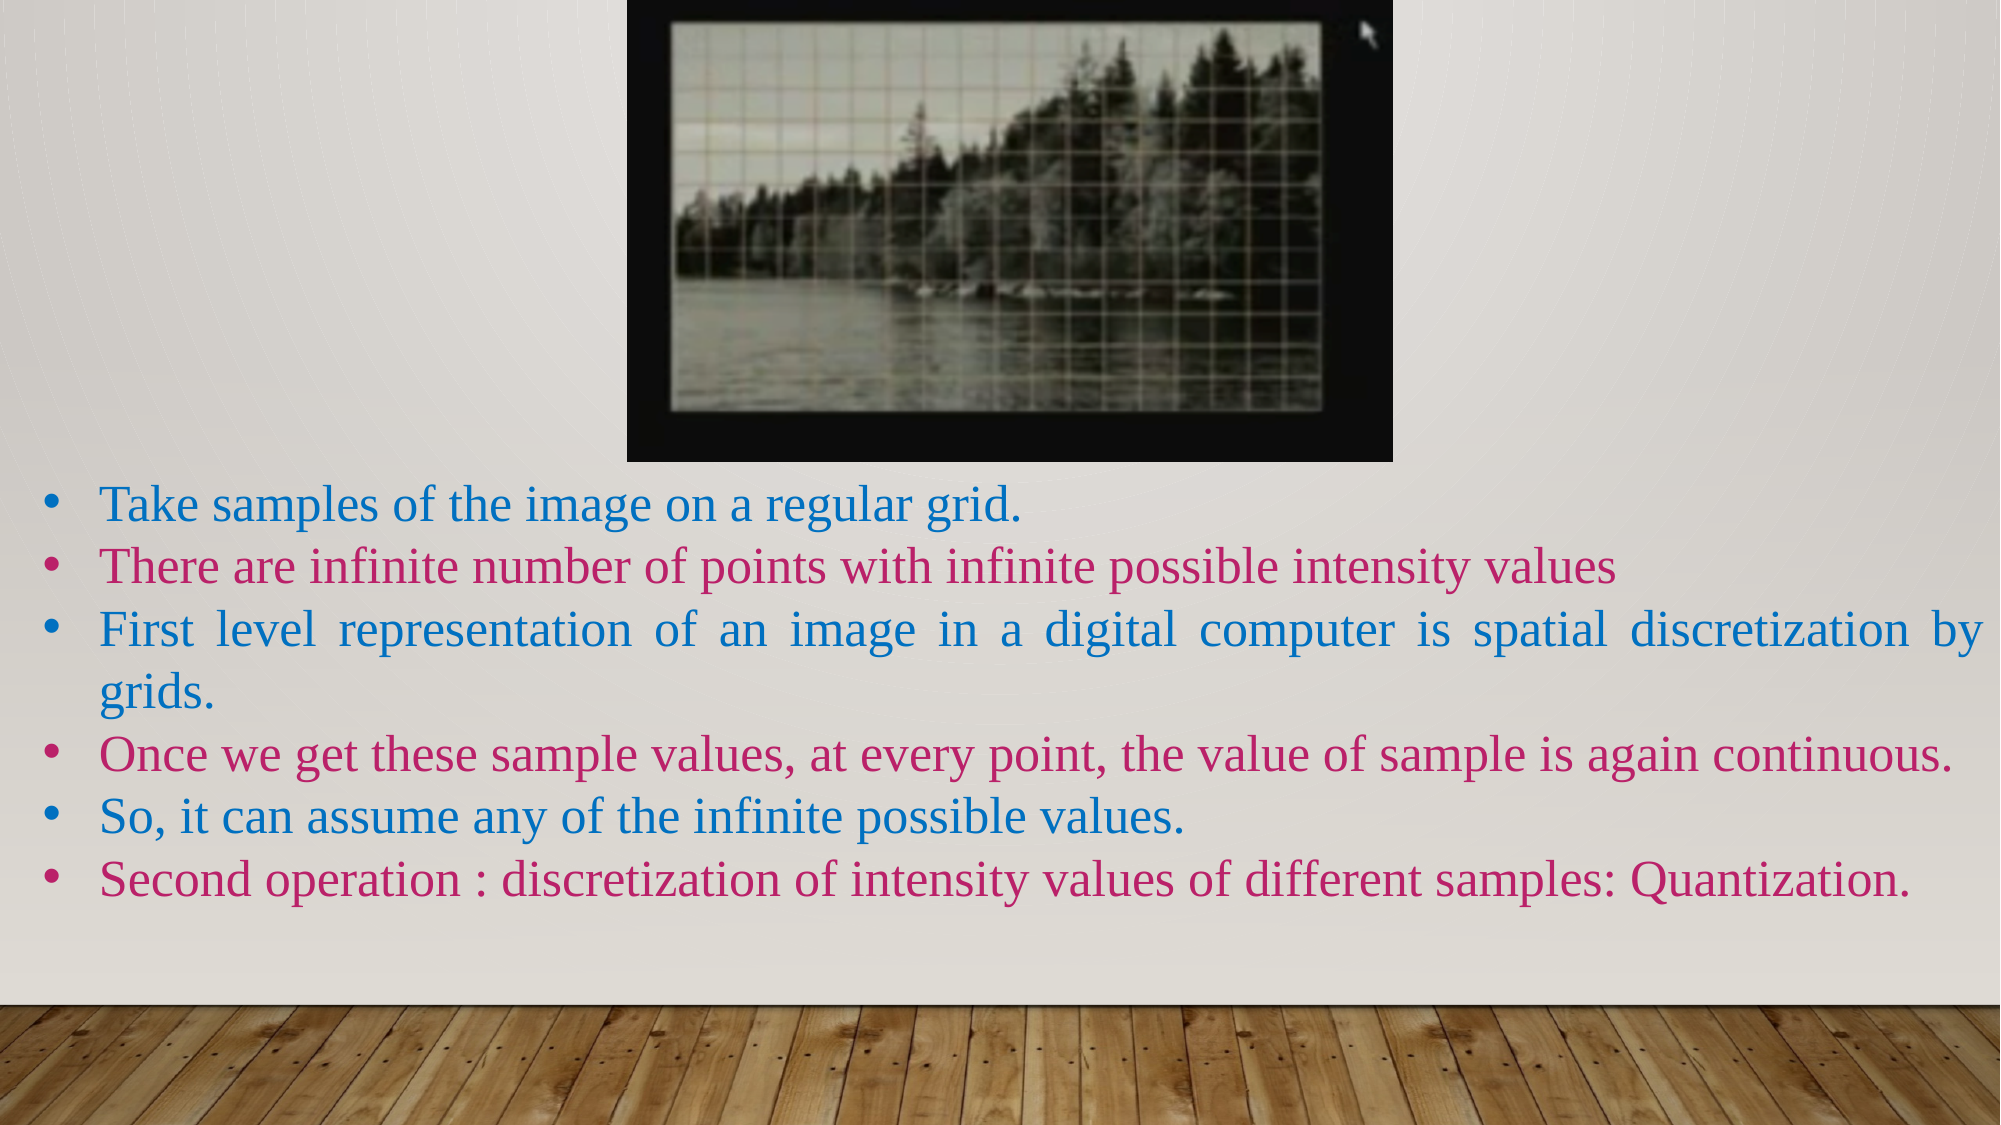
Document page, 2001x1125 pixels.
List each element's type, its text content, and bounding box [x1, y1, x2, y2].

picture [0, 1005, 2000, 1125]
text_box Take samples of the image on a regular grid. There are infinite number of points with infinite possible intensity values First level representation of an image in a digital computer is spatial discretization by grids. Once we get these sample values, at every point, the value of sample is again continuous. So, it can assume any of the infinite possible values. Second operation : discretization of intensity values of different samples: Quantization. [27, 461, 2000, 915]
picture [626, 0, 1394, 463]
